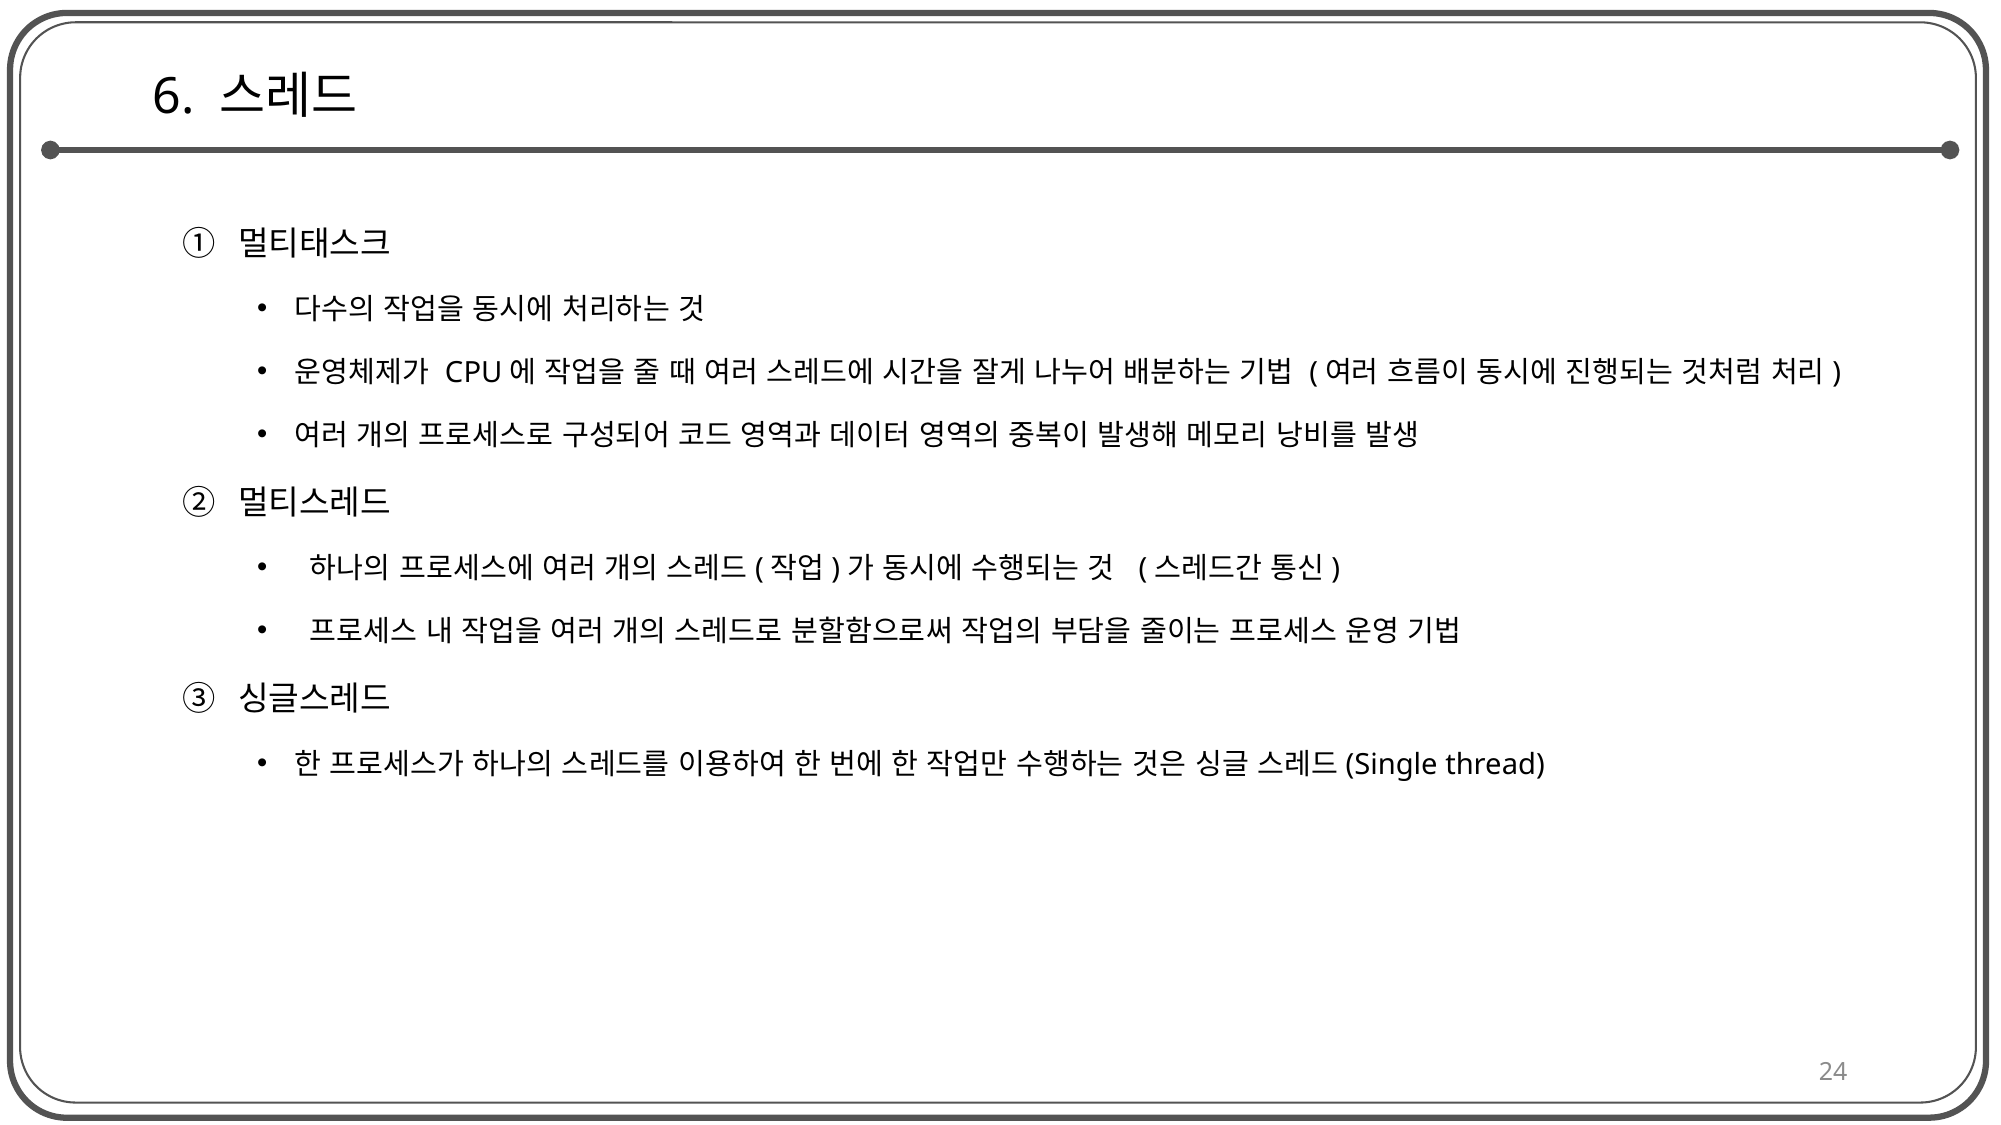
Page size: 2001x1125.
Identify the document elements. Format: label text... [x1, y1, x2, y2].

slide_number 24 [1412, 1042, 1863, 1103]
list 멀티태스크 다수의 작업을 동시에 처리하는 것 운영체제가 CPU에 작업을 줄 때 여러 스레드에 시간을 잘게 나누어 배분하는 기법 (여러 흐름이 동시에 진행되는 것처럼 처리) 여러 개의 프로세스로 구성되어 코드 영역과 데이터 영역의 중복이 발생해 메모리 낭비를 발생 멀티스레드 하나의 프로세스에 여러 개의 스레드(작업)가 동시에 수행되는 것 (스레드간 통신) 프로세스 내 작업을 여러 개의 스레드로 분할함으로써 작업의 부담을 줄이는 프로세스 운영 기법 싱글스레드 한 프로세스가 하나의 스레드를 이용하여 한 번에 한 작업만 수행하는 것은 싱글 스레드(Single thread) [92, 194, 1948, 1014]
title 6. 스레드 [137, 45, 1863, 150]
